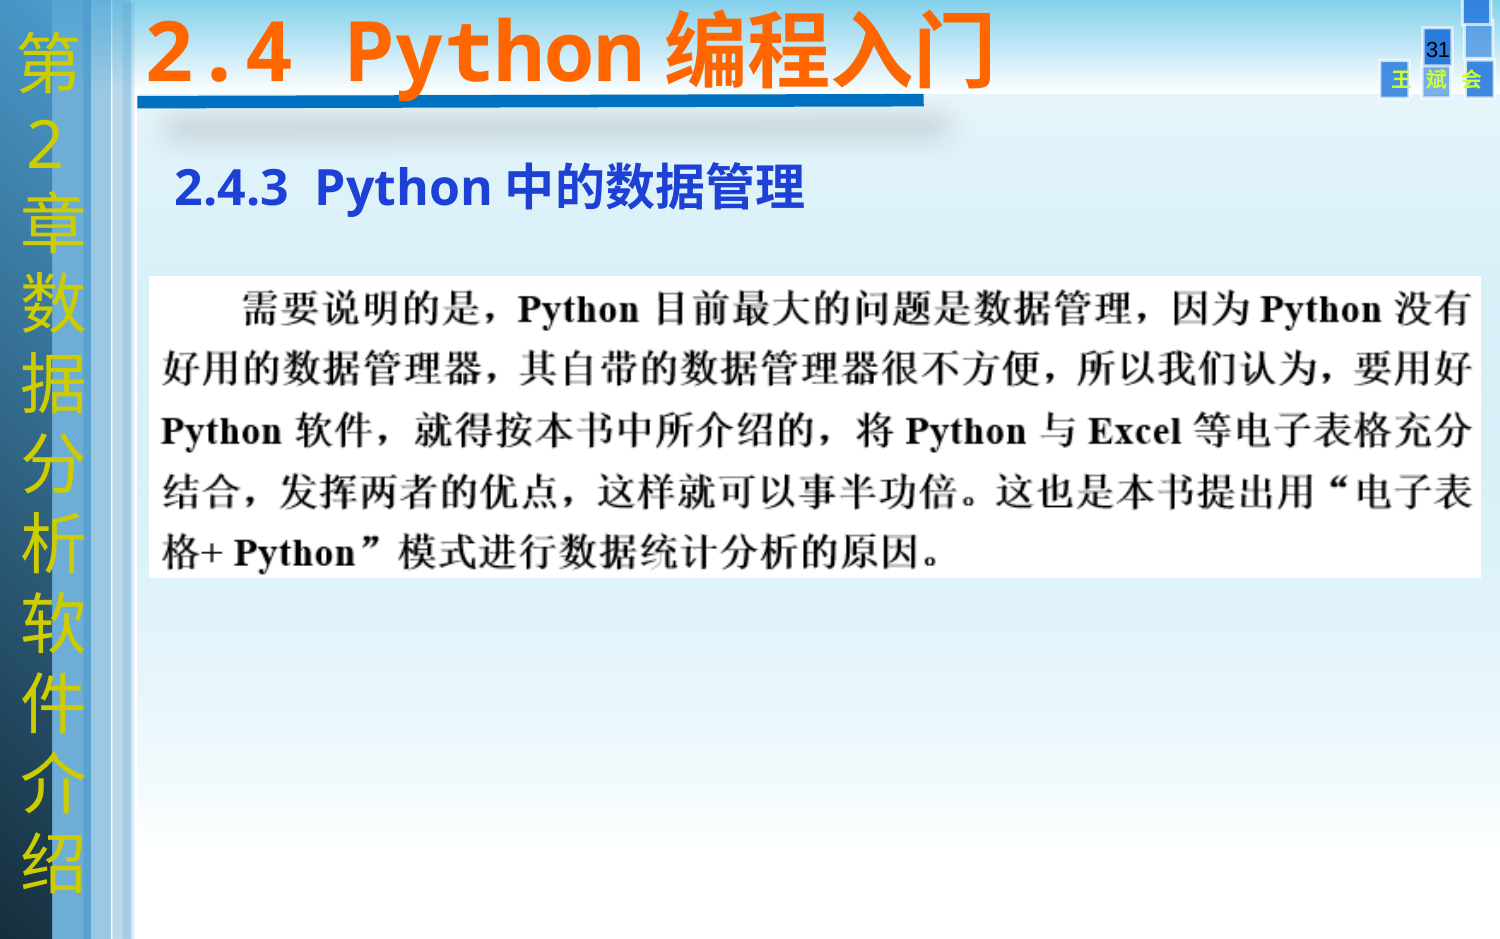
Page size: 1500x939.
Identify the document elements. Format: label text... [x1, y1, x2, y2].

text_box 第2章数据分析软件介绍 [1, 14, 107, 910]
title 2.4 Python编程入门 [128, 14, 1102, 81]
picture [149, 276, 1481, 578]
text_box 2.4.3 Python中的数据管理 [159, 147, 848, 223]
